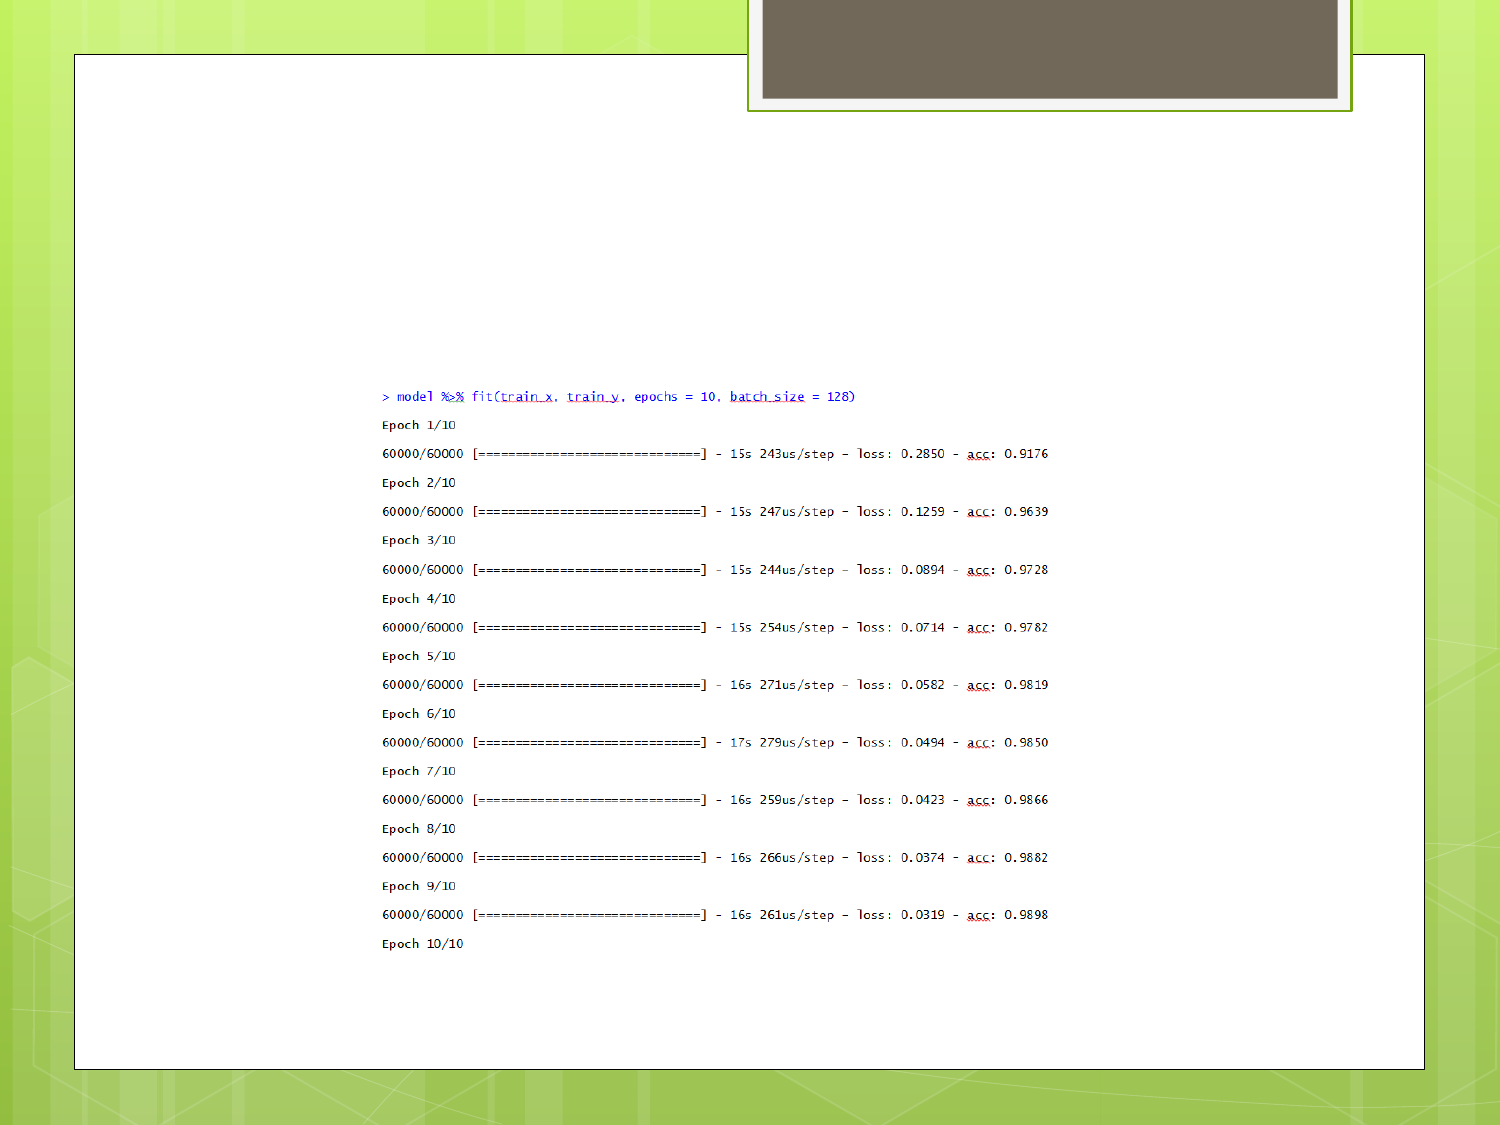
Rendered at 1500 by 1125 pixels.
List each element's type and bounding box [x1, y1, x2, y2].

list [326, 380, 1128, 957]
